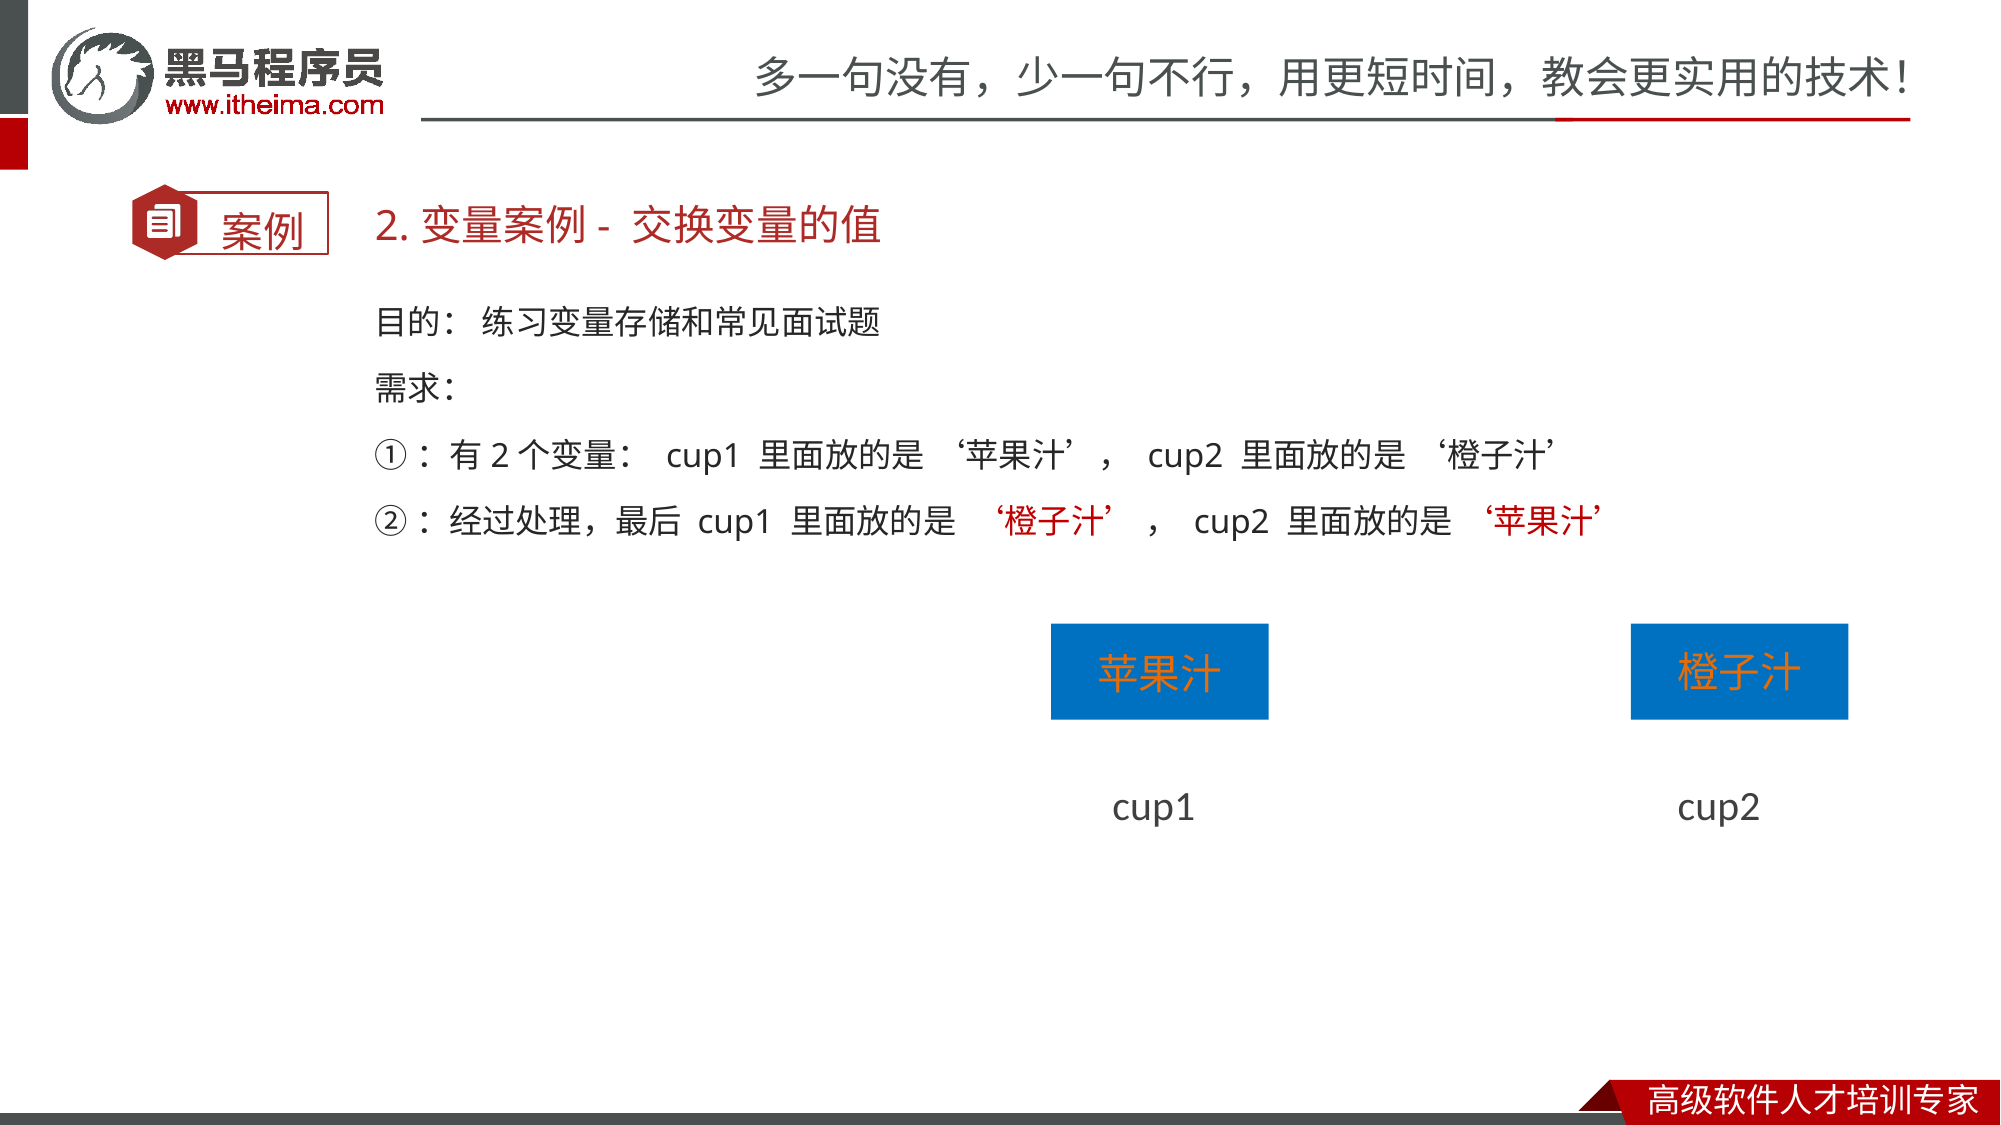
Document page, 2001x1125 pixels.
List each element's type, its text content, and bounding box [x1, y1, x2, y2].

list 目的： 练习变量存储和常见面试题 需求： ①：有2个变量： cup1 里面放的是 ‘苹果汁’， cup2 里面放的是 ‘橙子汁’ ②：经过处理，最后 cup1 里面放的是 ‘橙子汁’ ， cup2 里面放的是 ‘苹果汁’ [360, 273, 1872, 1020]
text_box [1629, 622, 1850, 722]
picture [147, 204, 181, 238]
list 2.变量案例- 交换变量的值 [360, 181, 1872, 266]
text_box [1049, 622, 1271, 722]
text_box cup2 [1662, 771, 1776, 837]
text_box cup1 [1097, 771, 1211, 837]
text_box 苹果汁 [1082, 640, 1238, 705]
picture [50, 26, 384, 125]
text_box 橙子汁 [1662, 638, 1818, 704]
